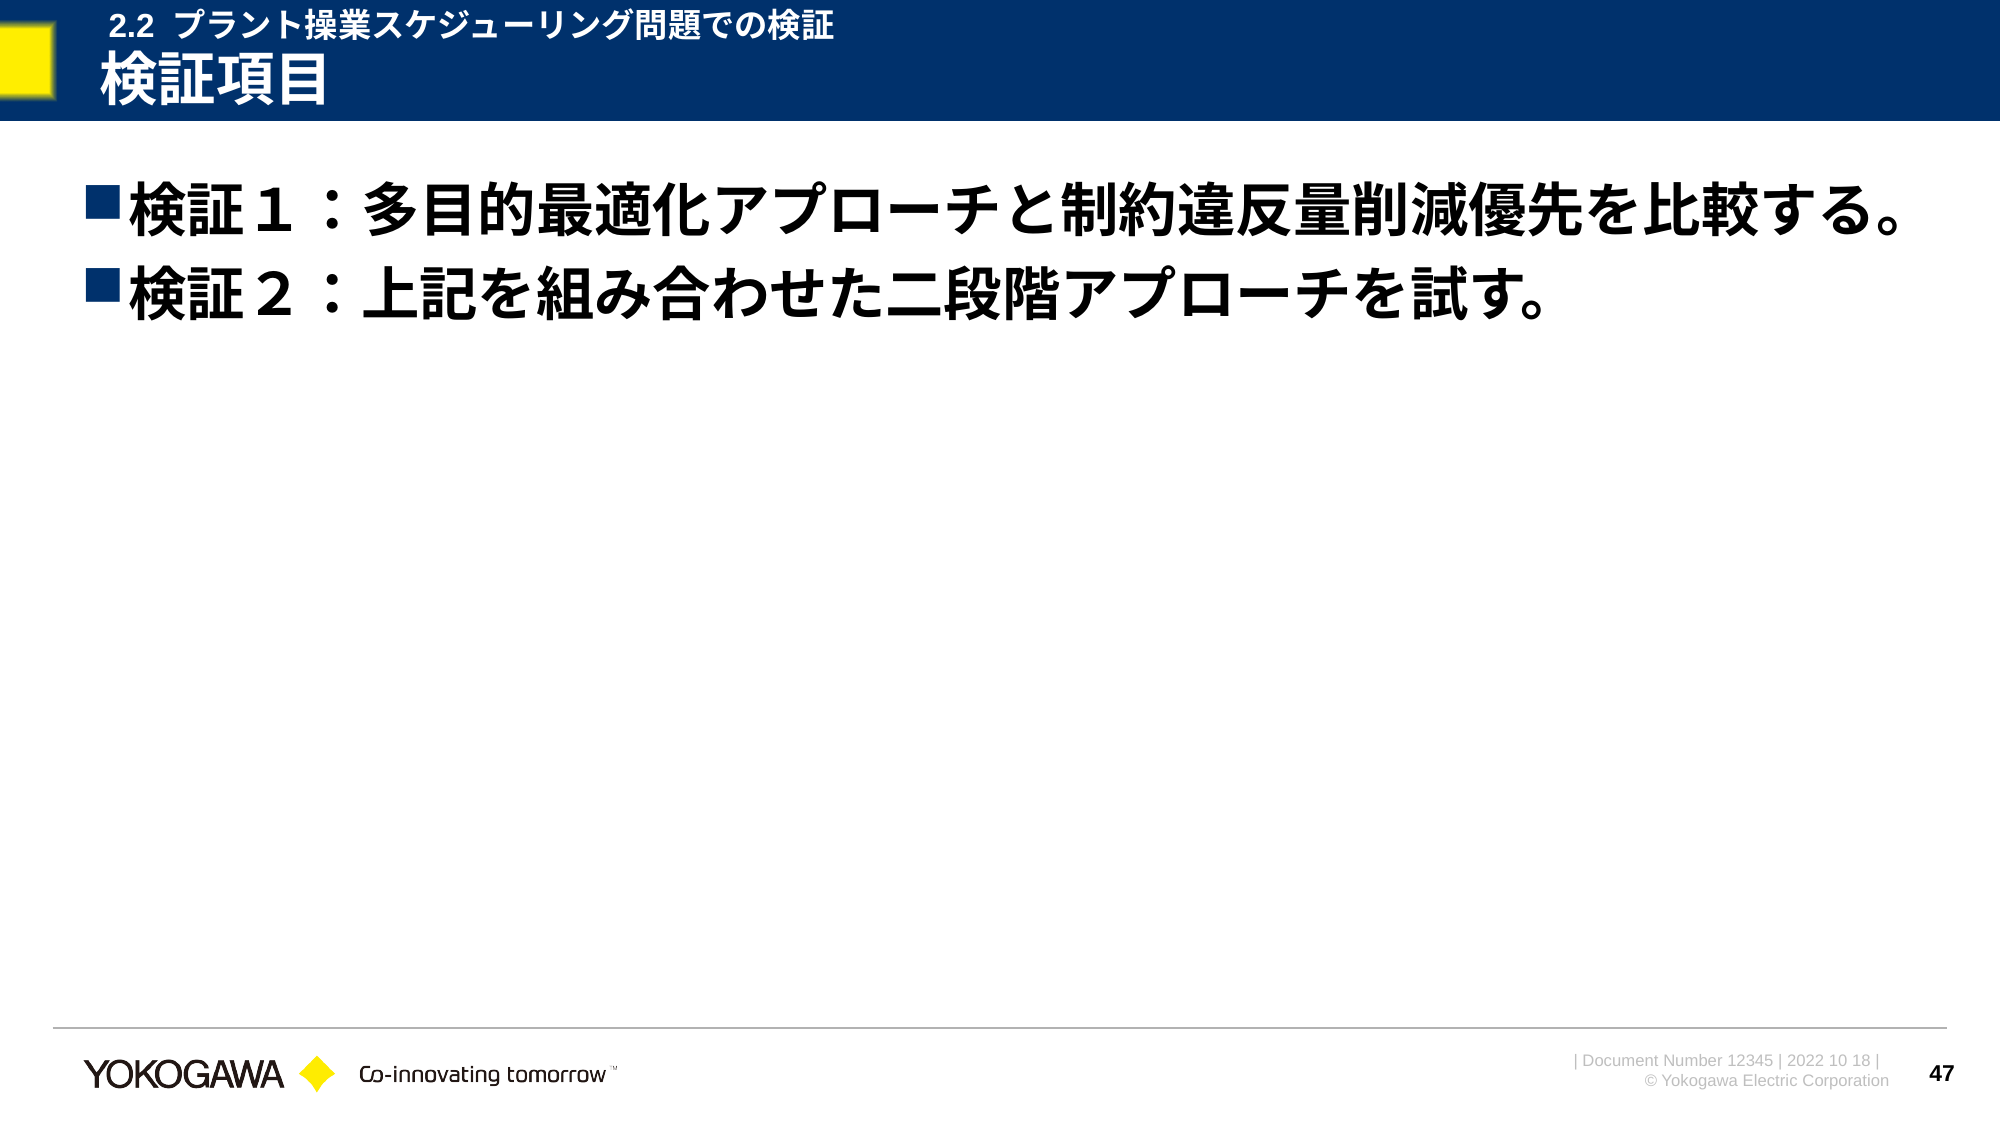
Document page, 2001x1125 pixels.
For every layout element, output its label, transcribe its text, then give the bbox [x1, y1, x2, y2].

picture [0, 6, 69, 115]
picture [83, 1055, 617, 1093]
text_box 検証１：多目的最適化アプローチと制約違反量削減優先を比較する。 検証２：上記を組み合わせた二段階アプローチを試す。 [66, 173, 1955, 414]
title 検証項目 [84, 39, 1955, 125]
slide_number 47 [1904, 1042, 1970, 1103]
text_box 2.2 プラント操業スケジューリング問題での検証 [93, 0, 1187, 52]
